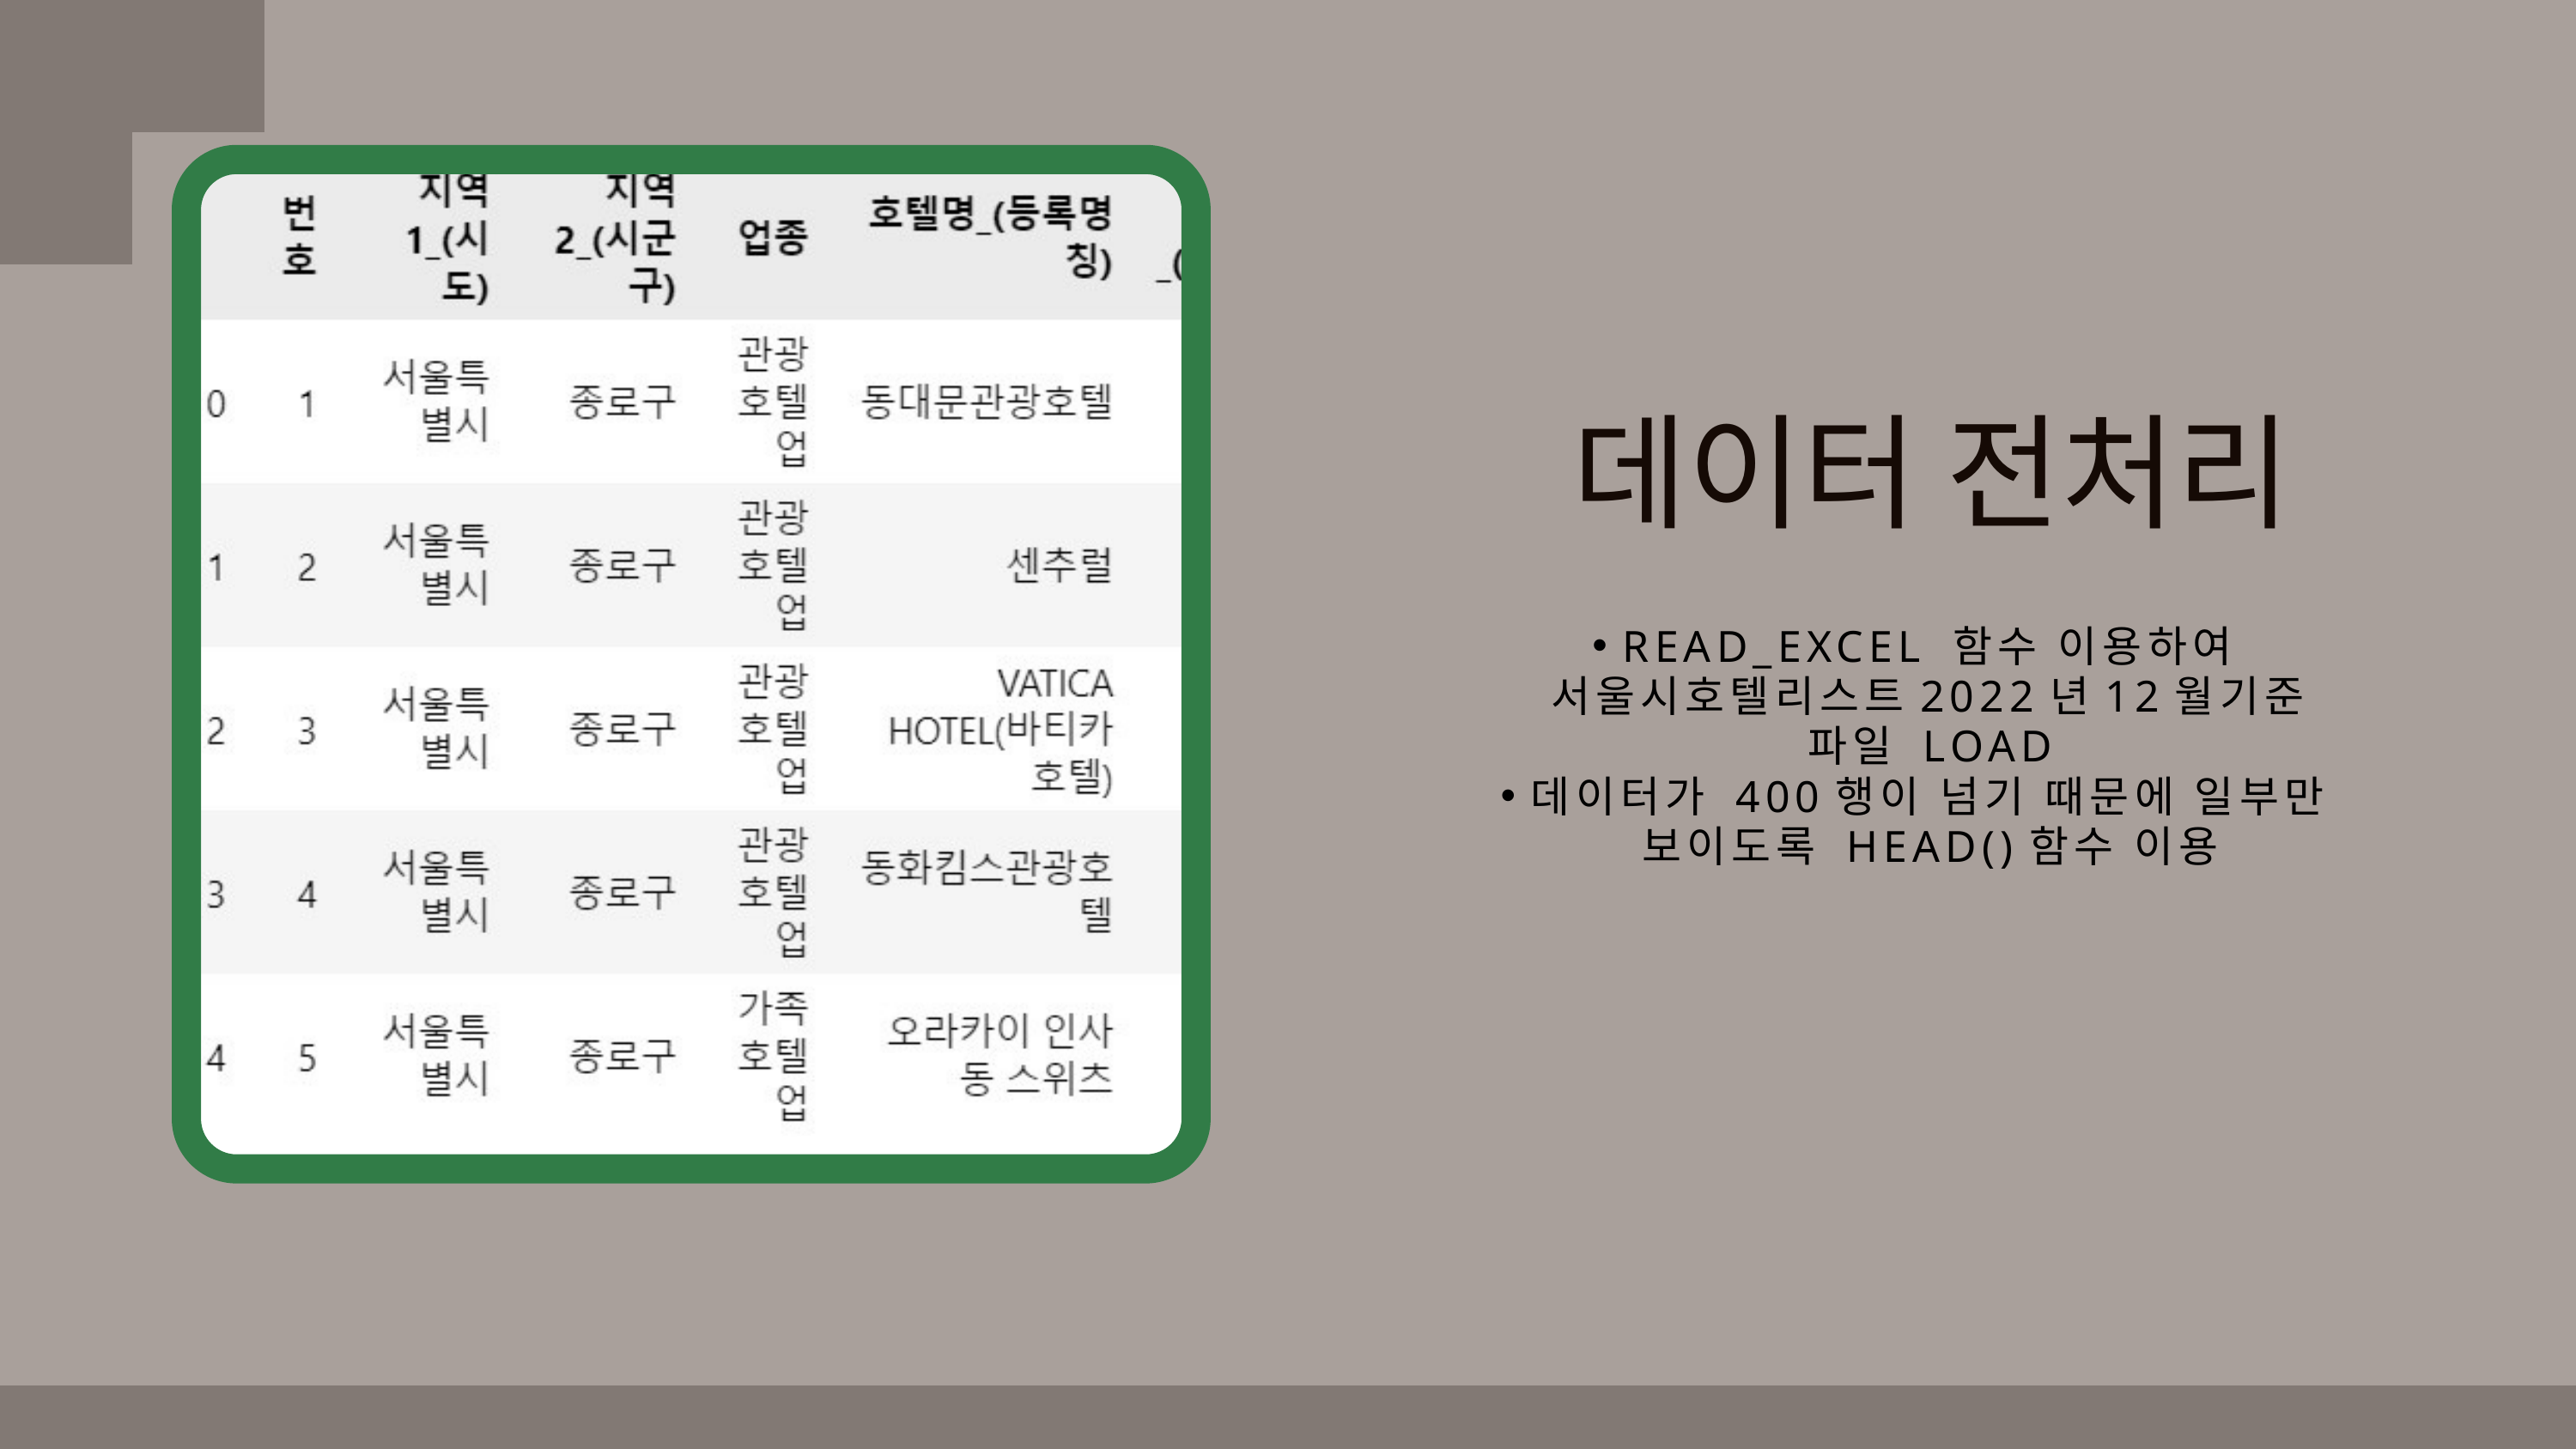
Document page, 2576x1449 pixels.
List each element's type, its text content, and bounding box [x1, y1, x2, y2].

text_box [171, 144, 1212, 1184]
text_box [0, 1385, 2576, 1449]
text_box READ_EXCEL 함수 이용하여 서울시호텔리스트2022년12월기준 파일 LOAD 데이터가 400행이 넘기 때문에 일부만 보이도록 HEAD()함수 이용 [1469, 620, 2330, 871]
text_box 데이터 전처리 [1534, 393, 2330, 544]
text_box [0, 0, 265, 265]
